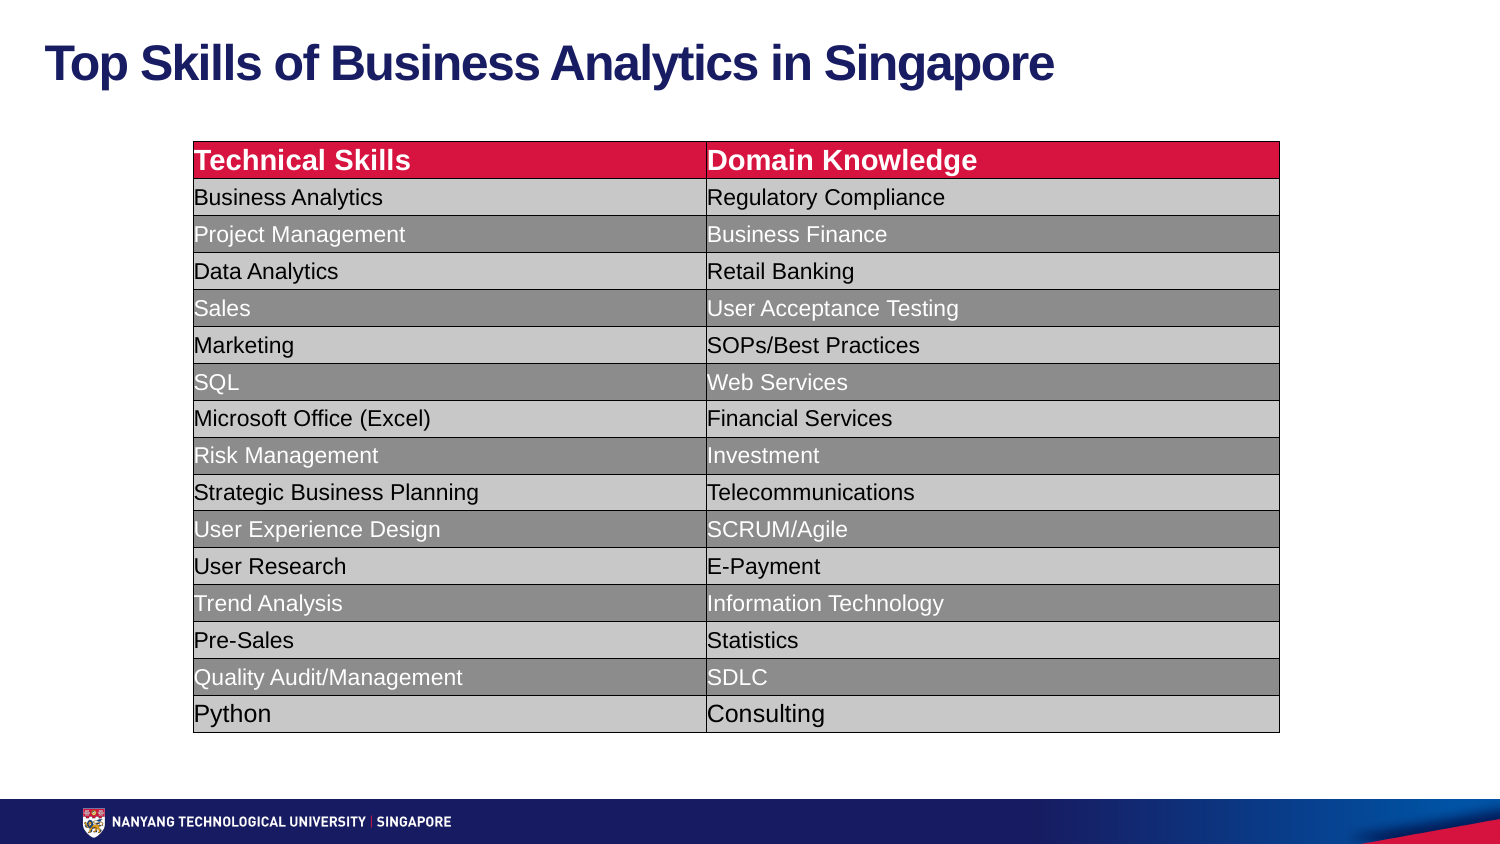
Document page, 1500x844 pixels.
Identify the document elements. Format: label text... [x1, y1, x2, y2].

table_cell SDLC [707, 659, 1279, 695]
table_cell Telecommunications [707, 475, 1279, 510]
table_cell Microsoft Office (Excel) [194, 401, 706, 437]
table_header Technical Skills [194, 142, 706, 178]
table_cell Statistics [707, 622, 1279, 658]
table_cell Python [194, 696, 706, 732]
table_cell Pre-Sales [194, 622, 706, 658]
table_header Domain Knowledge [707, 142, 1279, 178]
table_cell Risk Management [194, 438, 706, 474]
table_cell Consulting [707, 696, 1279, 732]
table_cell SCRUM/Agile [707, 511, 1279, 547]
table_cell Retail Banking [707, 253, 1279, 289]
table_cell Trend Analysis [194, 585, 706, 621]
table_cell Marketing [194, 327, 706, 363]
table_cell Investment [707, 438, 1279, 474]
table_cell Financial Services [707, 401, 1279, 437]
table_cell Quality Audit/Management [194, 659, 706, 695]
table_cell Business Analytics [194, 179, 706, 215]
table_cell Business Finance [707, 216, 1279, 252]
list Top Skills of Business Analytics in Singapore [37, 22, 1070, 98]
table_cell SOPs/Best Practices [707, 327, 1279, 363]
table_cell E-Payment [707, 548, 1279, 584]
table_cell Sales [194, 290, 706, 326]
table_cell SQL [194, 364, 706, 400]
picture [0, 799, 1500, 844]
table_cell Regulatory Compliance [707, 179, 1279, 215]
table_cell User Experience Design [194, 511, 706, 547]
table_cell Project Management [194, 216, 706, 252]
table_cell Information Technology [707, 585, 1279, 621]
table_cell User Research [194, 548, 706, 584]
table_cell User Acceptance Testing [707, 290, 1279, 326]
table_cell Web Services [707, 364, 1279, 400]
table_cell Data Analytics [194, 253, 706, 289]
table_cell Strategic Business Planning [194, 475, 706, 510]
